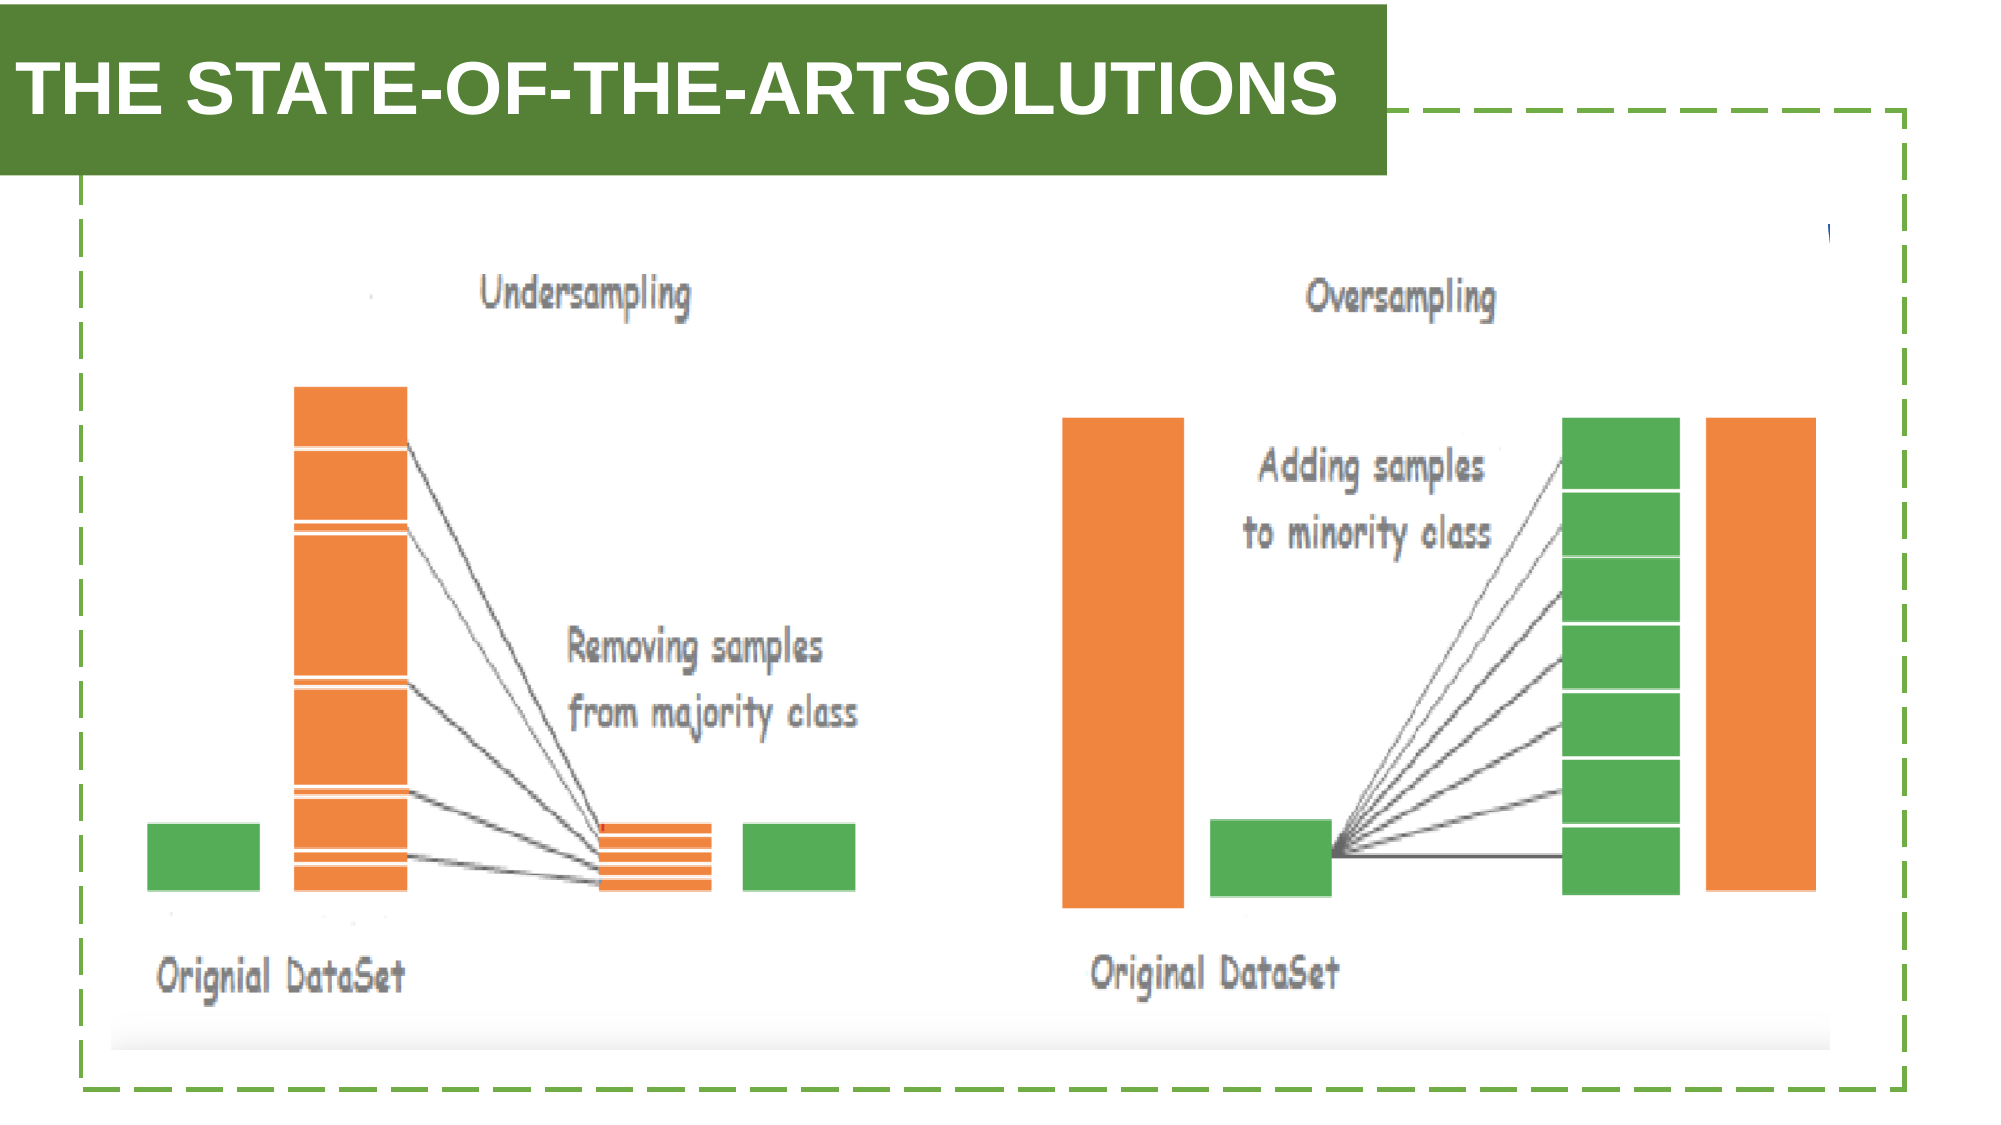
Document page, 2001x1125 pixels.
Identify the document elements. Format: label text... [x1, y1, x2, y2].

title THE STATE-OF-THE-ARTSOLUTIONS [0, 4, 1387, 176]
text_box [80, 110, 1905, 1090]
picture [111, 223, 1830, 1051]
